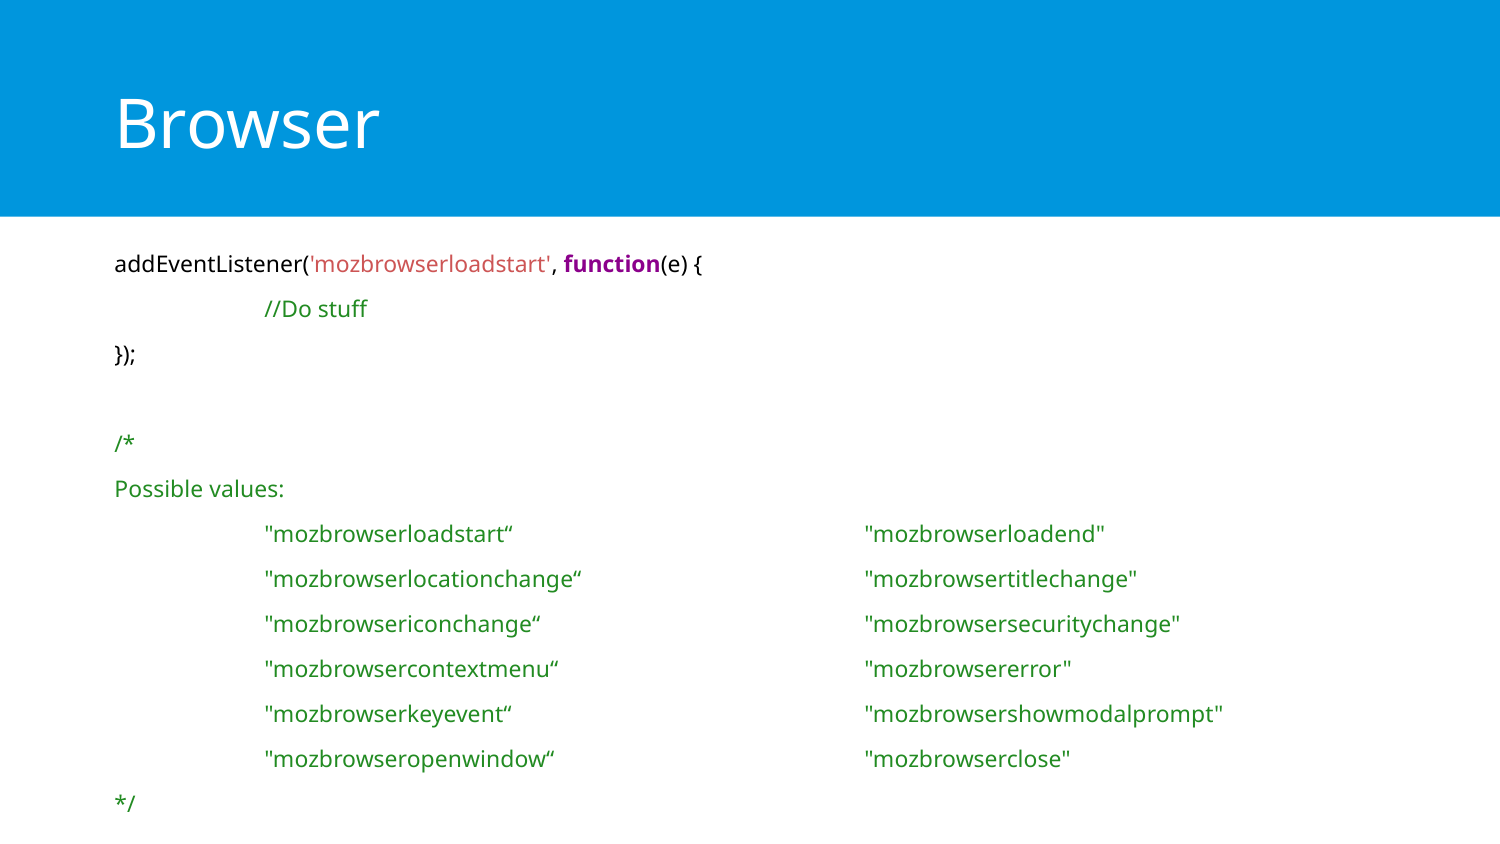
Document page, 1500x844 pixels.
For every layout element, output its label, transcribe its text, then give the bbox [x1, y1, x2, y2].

list addEventListener('mozbrowserloadstart', function(e) { //Do stuff }); /* Possible values: "mozbrowserloadstart“ "mozbrowserloadend" "mozbrowserlocationchange“ "mozbrowsertitlechange" "mozbrowsericonchange“ "mozbrowsersecuritychange" "mozbrowsercontextmenu“ "mozbrowsererror" "mozbrowserkeyevent“ "mozbrowsershowmodalprompt" "mozbrowseropenwindow“ "mozbrowserclose" */ [103, 241, 1397, 818]
title Browser [103, 44, 1397, 208]
